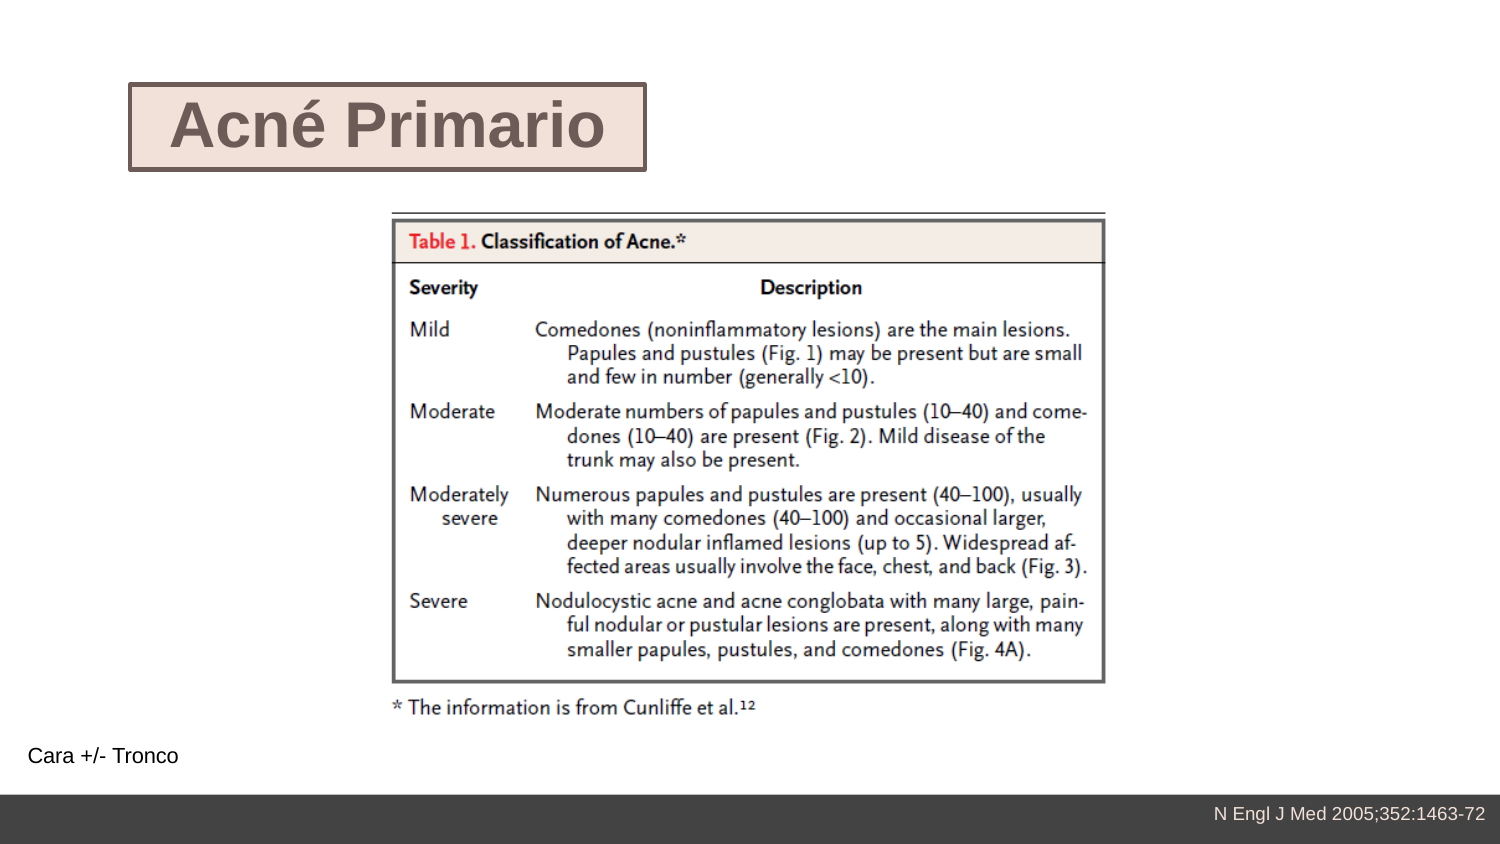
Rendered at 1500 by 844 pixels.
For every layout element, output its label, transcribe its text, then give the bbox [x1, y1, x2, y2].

text_box N Engl J Med 2005;352:1463-72 [0, 794, 1500, 844]
picture [387, 199, 1113, 728]
text_box Acné Primario [128, 82, 647, 172]
text_box Cara +/- Tronco [12, 734, 763, 776]
